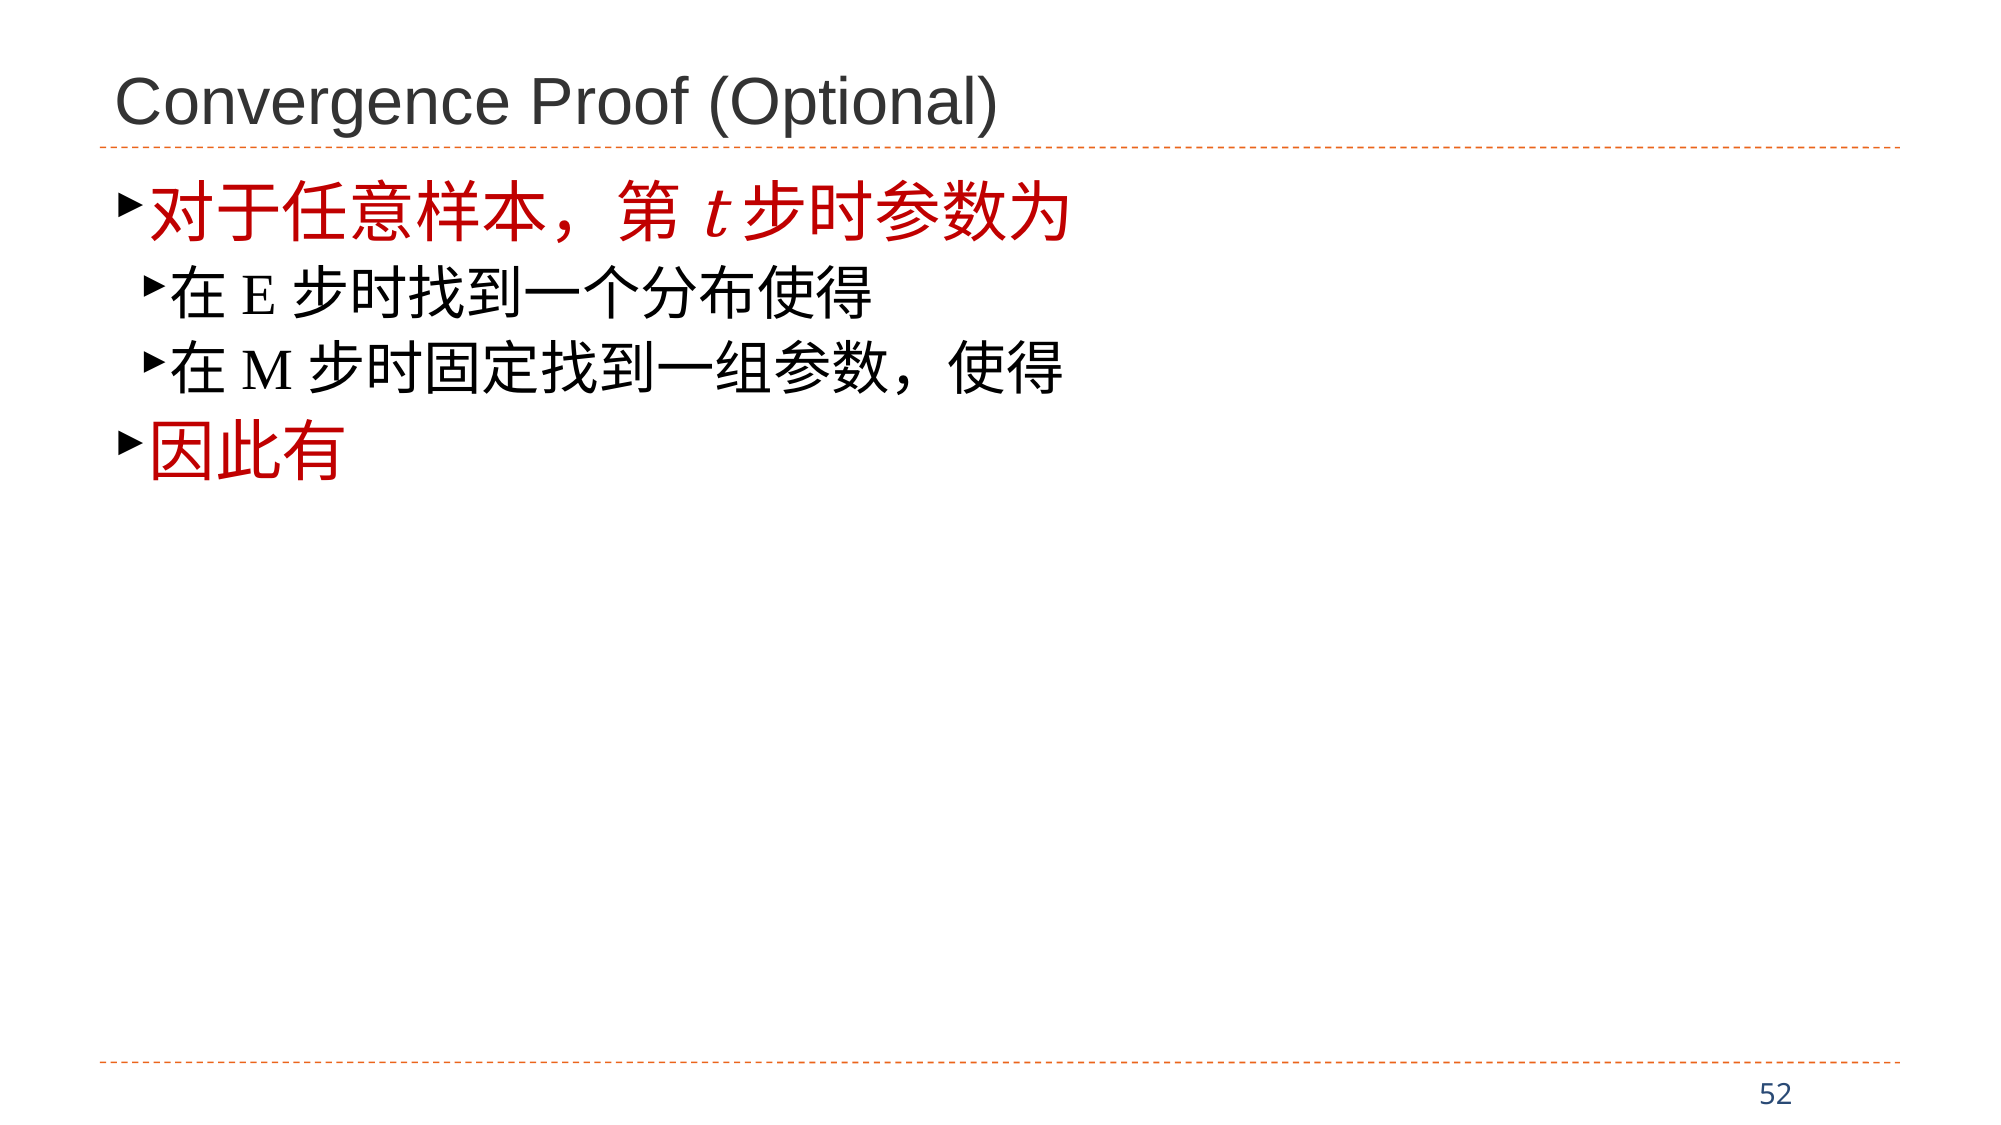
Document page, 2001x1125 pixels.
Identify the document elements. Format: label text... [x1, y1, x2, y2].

title Convergence Proof (Optional) [99, 24, 1900, 146]
